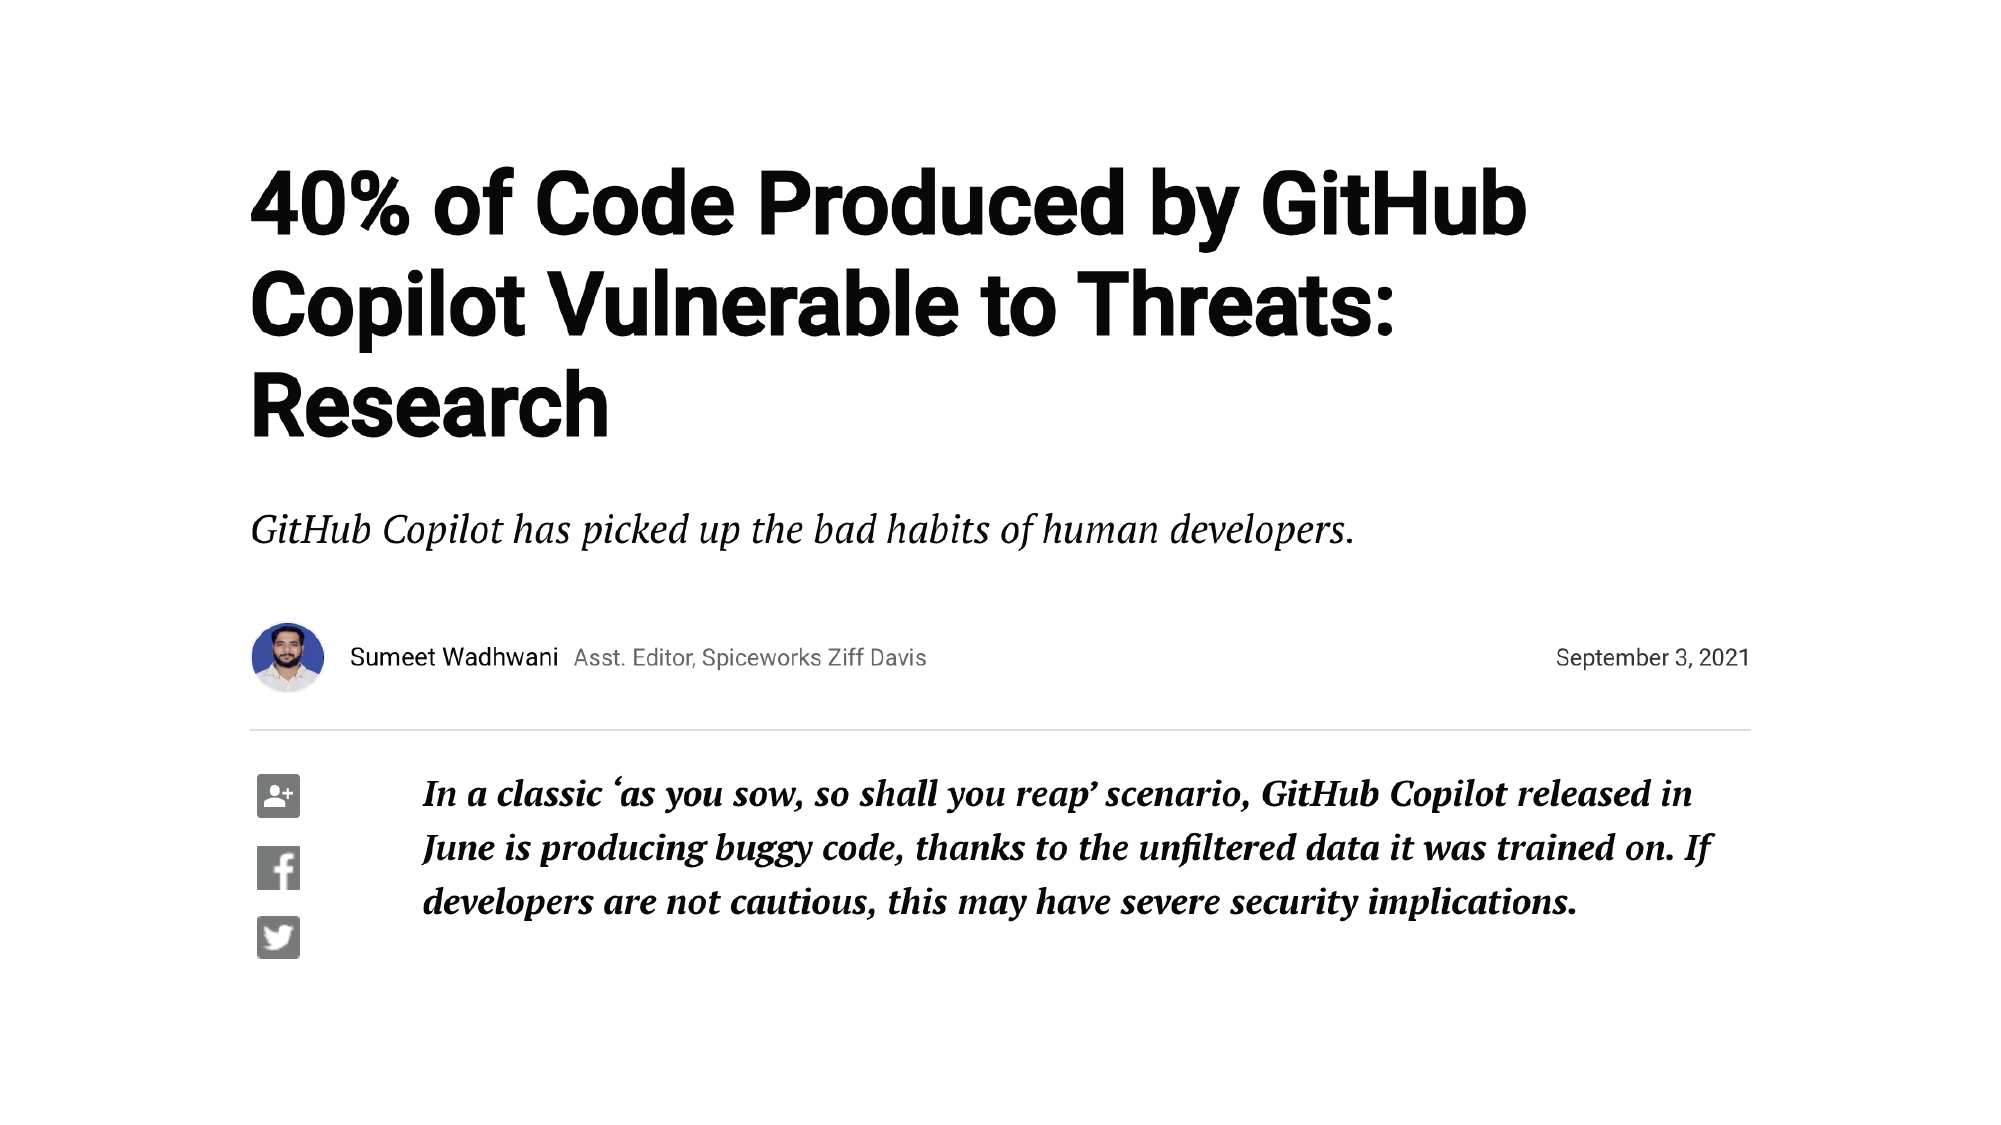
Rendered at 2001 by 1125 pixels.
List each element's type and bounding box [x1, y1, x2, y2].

picture [225, 144, 1775, 981]
